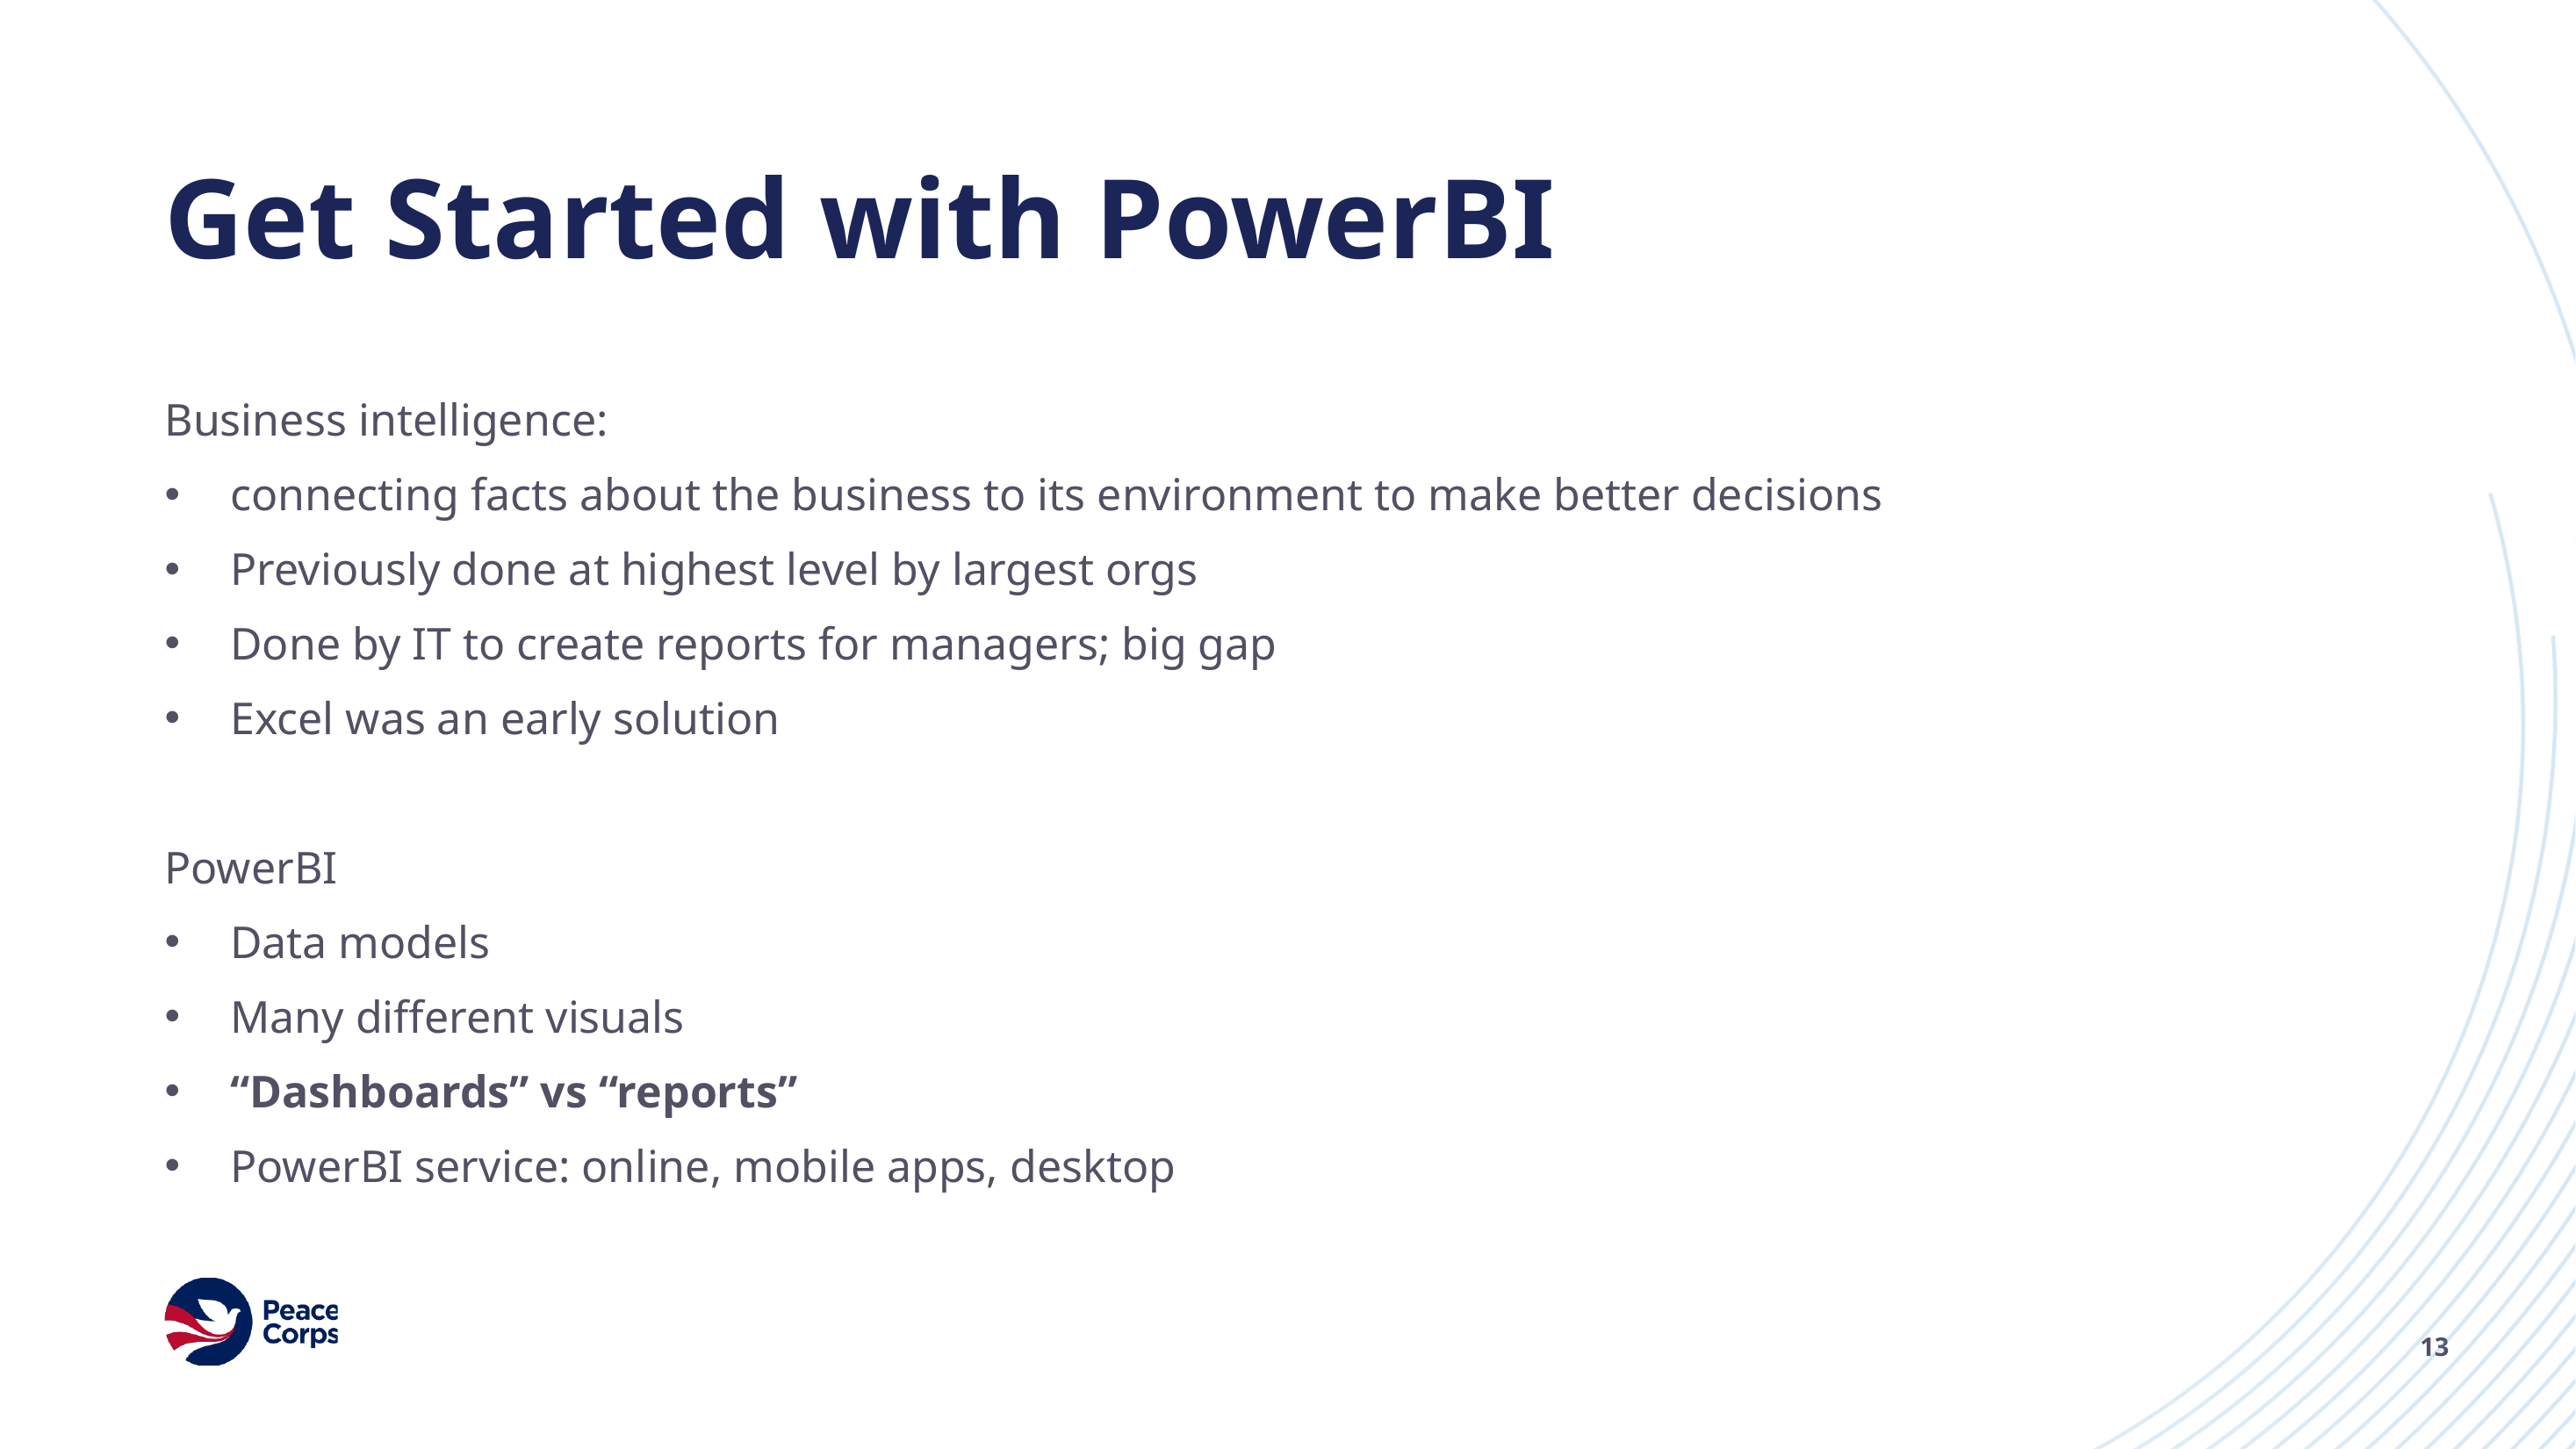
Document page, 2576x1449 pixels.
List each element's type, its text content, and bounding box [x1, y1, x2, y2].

slide_number 13 [1857, 1330, 2450, 1362]
title Get Started with PowerBI [164, 171, 2447, 335]
picture [1971, 0, 2576, 1449]
list Business intelligence: connecting facts about the business to its environment to make better decisions Previously done at highest level by largest orgs Done by IT to create reports for managers; big gap Excel was an early solution PowerBI Data models Many different visuals “Dashboards” vs “reports” PowerBI service: online, mobile apps, desktop [164, 392, 2450, 1244]
